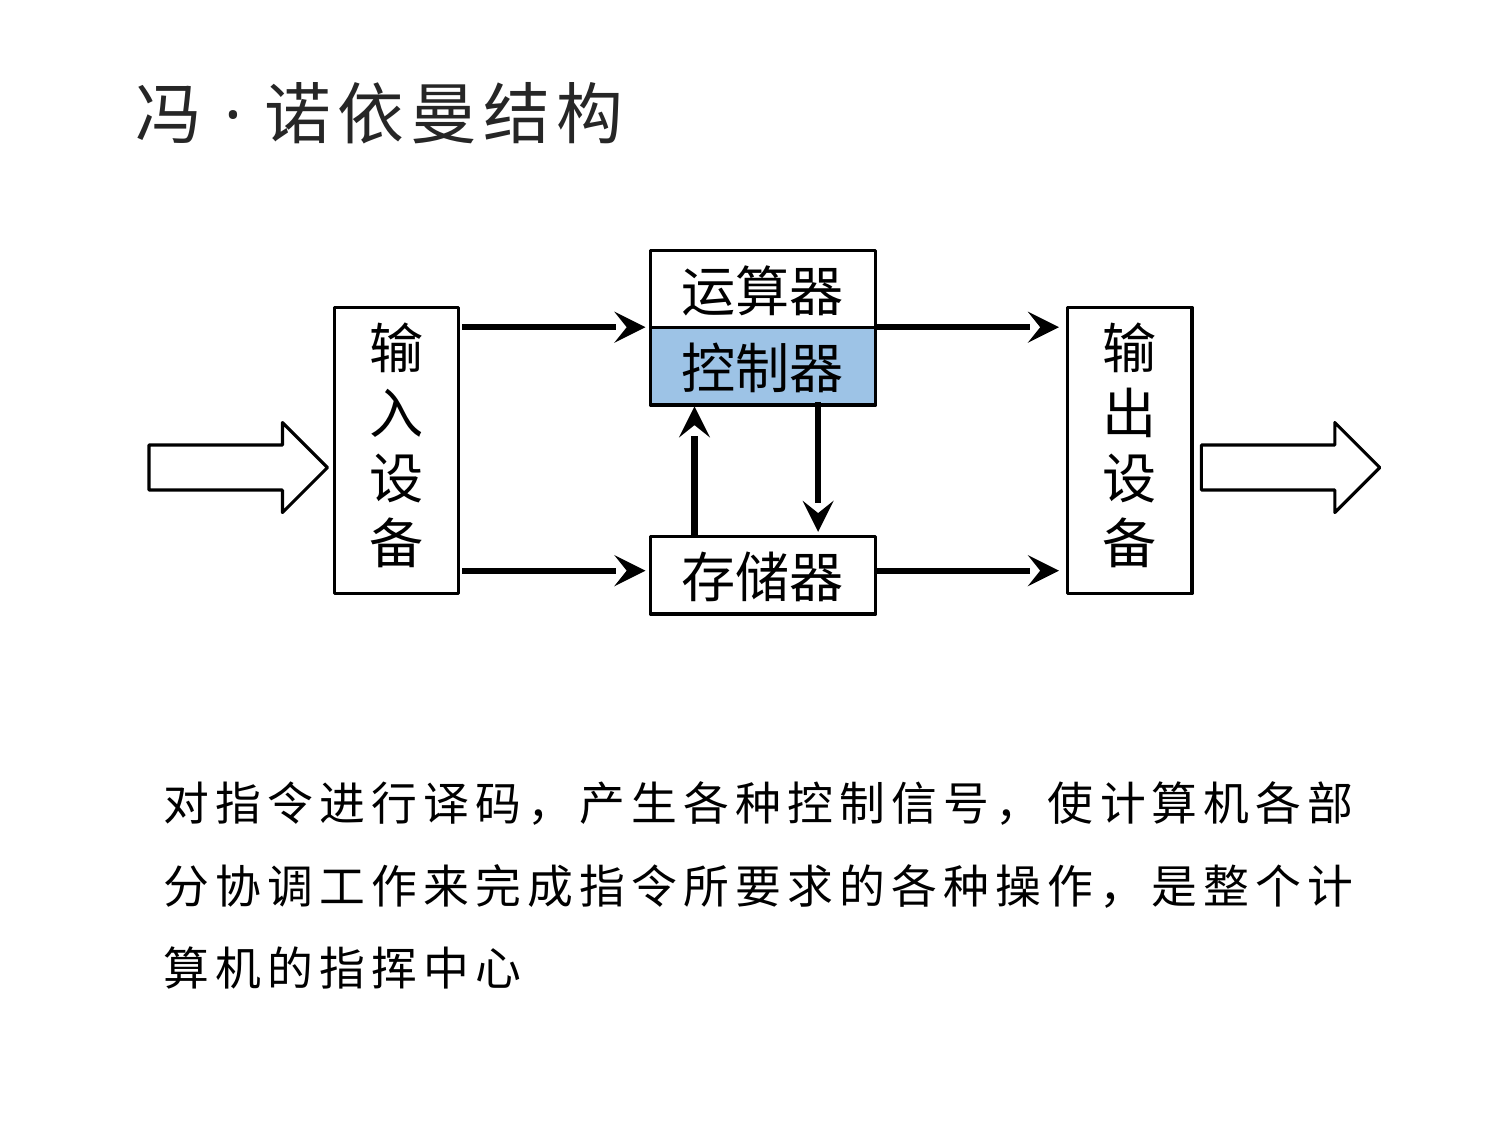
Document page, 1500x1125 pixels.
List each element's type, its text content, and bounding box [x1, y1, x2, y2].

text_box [148, 250, 1380, 614]
text_box 冯·诺依曼结构 [120, 64, 1409, 160]
text_box 对指令进行译码，产生各种控制信号，使计算机各部分协调工作来完成指令所要求的各种操作，是整个计算机的指挥中心 [148, 740, 1409, 1003]
